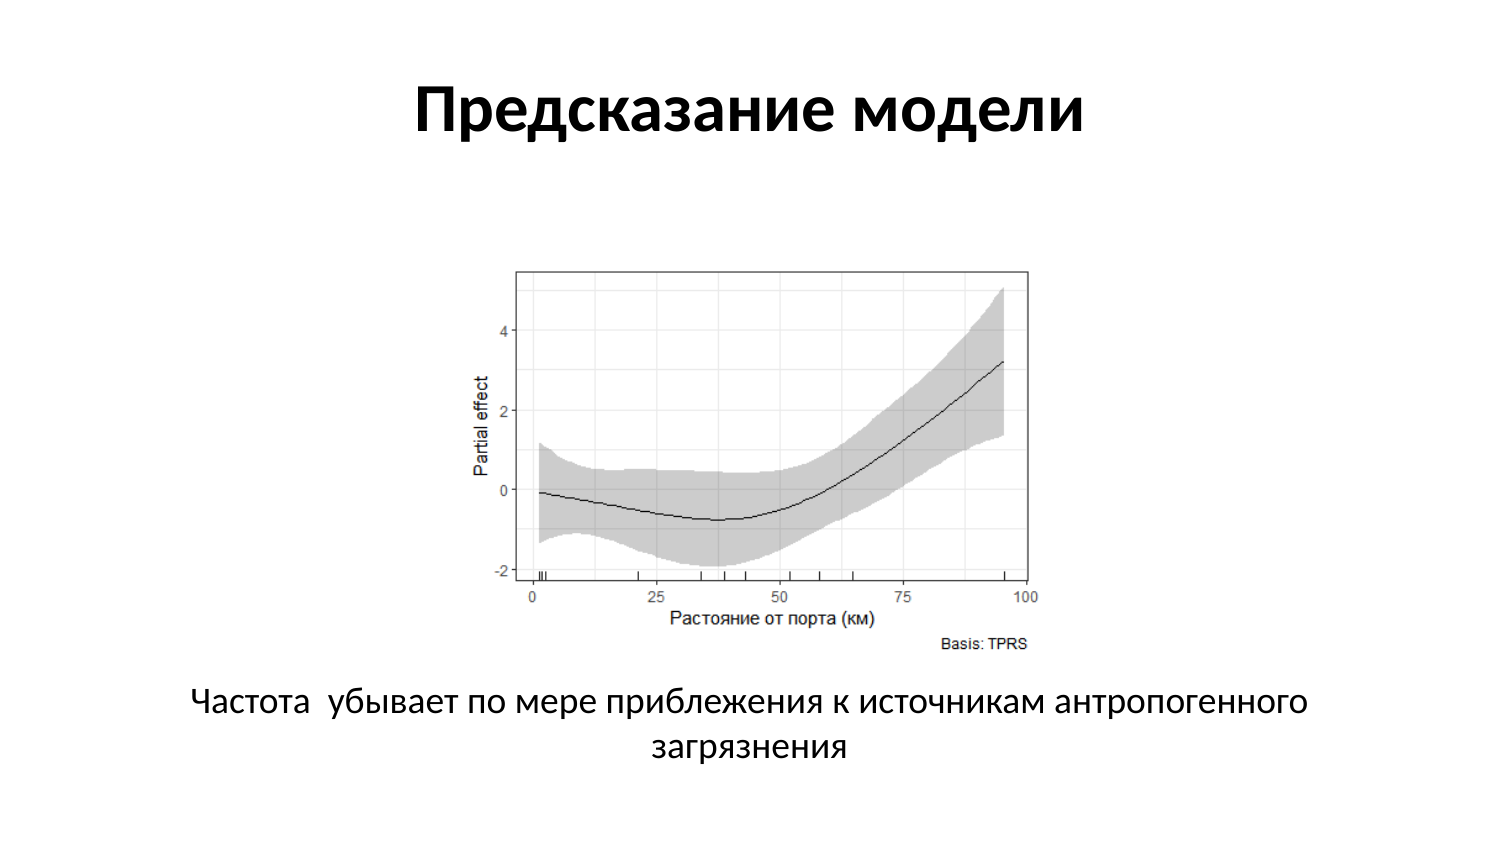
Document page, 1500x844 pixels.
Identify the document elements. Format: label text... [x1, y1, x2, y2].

picture [453, 195, 1047, 669]
title Предсказание модели [75, 33, 1425, 175]
